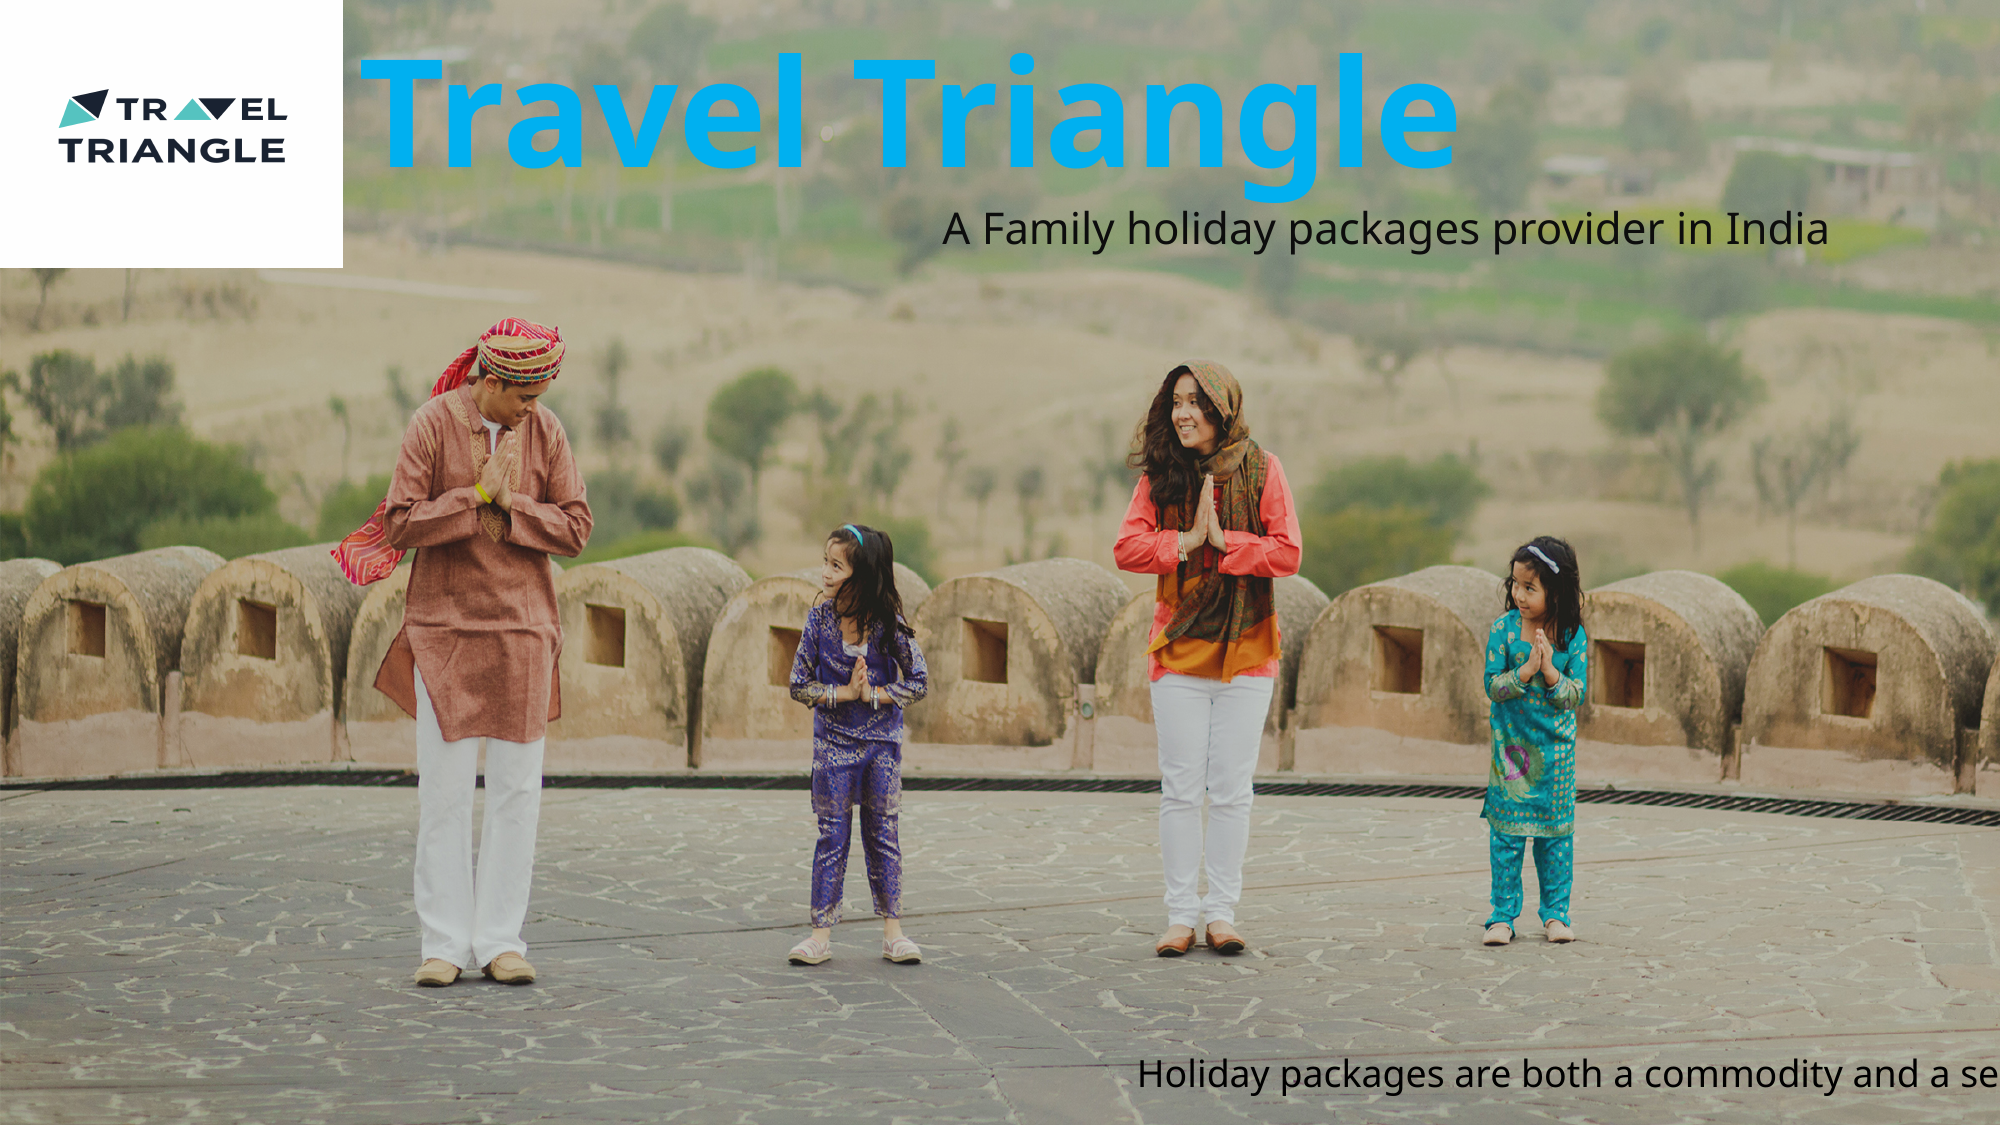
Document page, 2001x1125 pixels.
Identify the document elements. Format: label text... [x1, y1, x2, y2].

subtitle A Family holiday packages provider in India [536, 207, 2000, 290]
picture [0, 0, 2000, 1125]
title Travel Triangle [358, 38, 1772, 208]
text_box Holiday packages are both a commodity and a service [1122, 1042, 2000, 1103]
